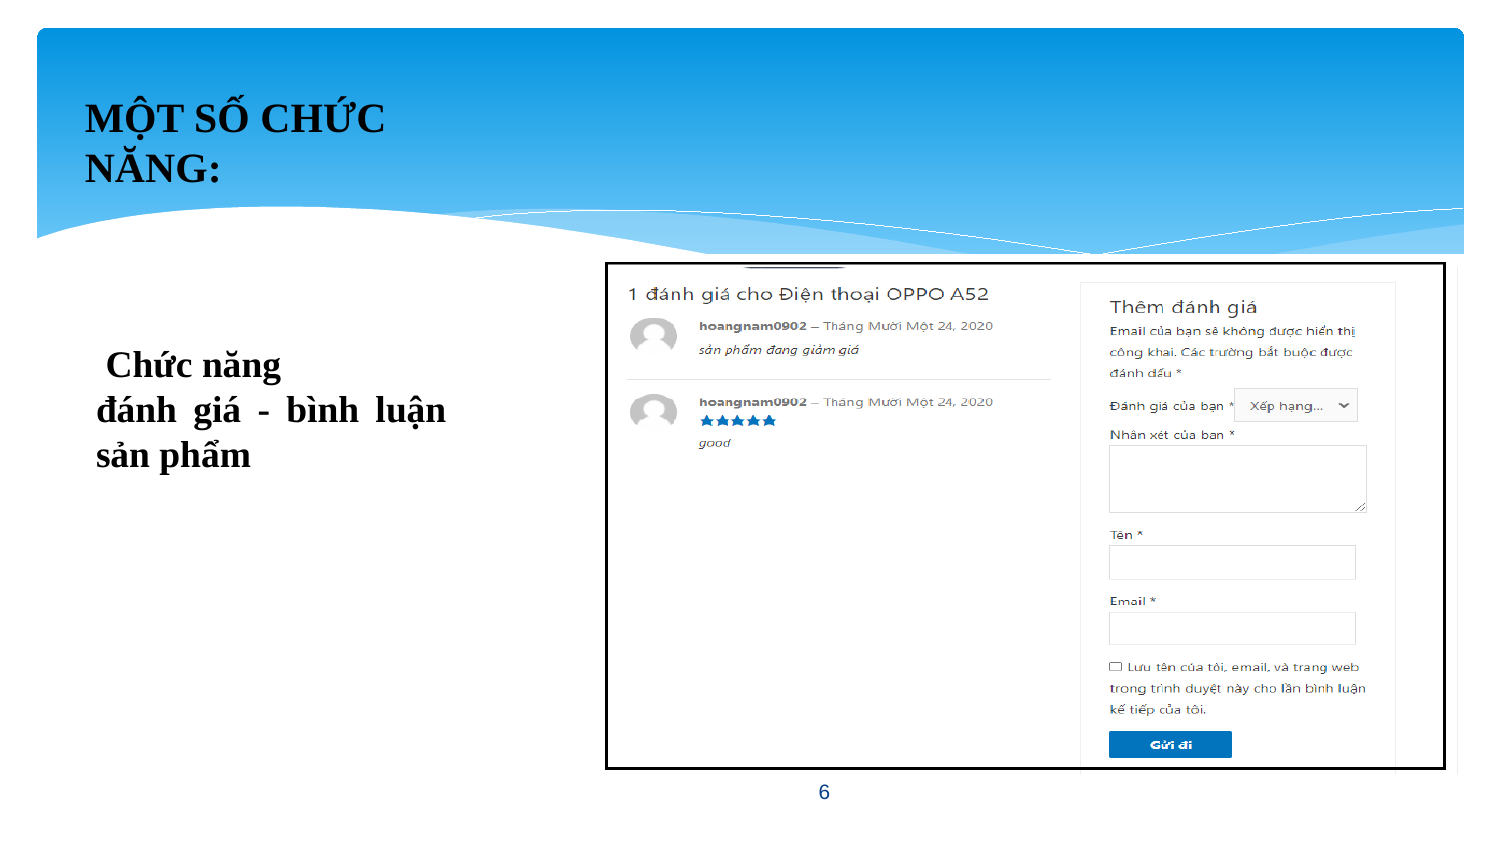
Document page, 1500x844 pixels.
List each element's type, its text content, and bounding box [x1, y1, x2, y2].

slide_number 6 [654, 793, 846, 814]
text_box Chức năng đánh giá - bình luận sản phẩm [81, 332, 462, 483]
text_box MỘT SỐ CHỨC NĂNG: [69, 83, 549, 199]
picture [584, 254, 1469, 783]
